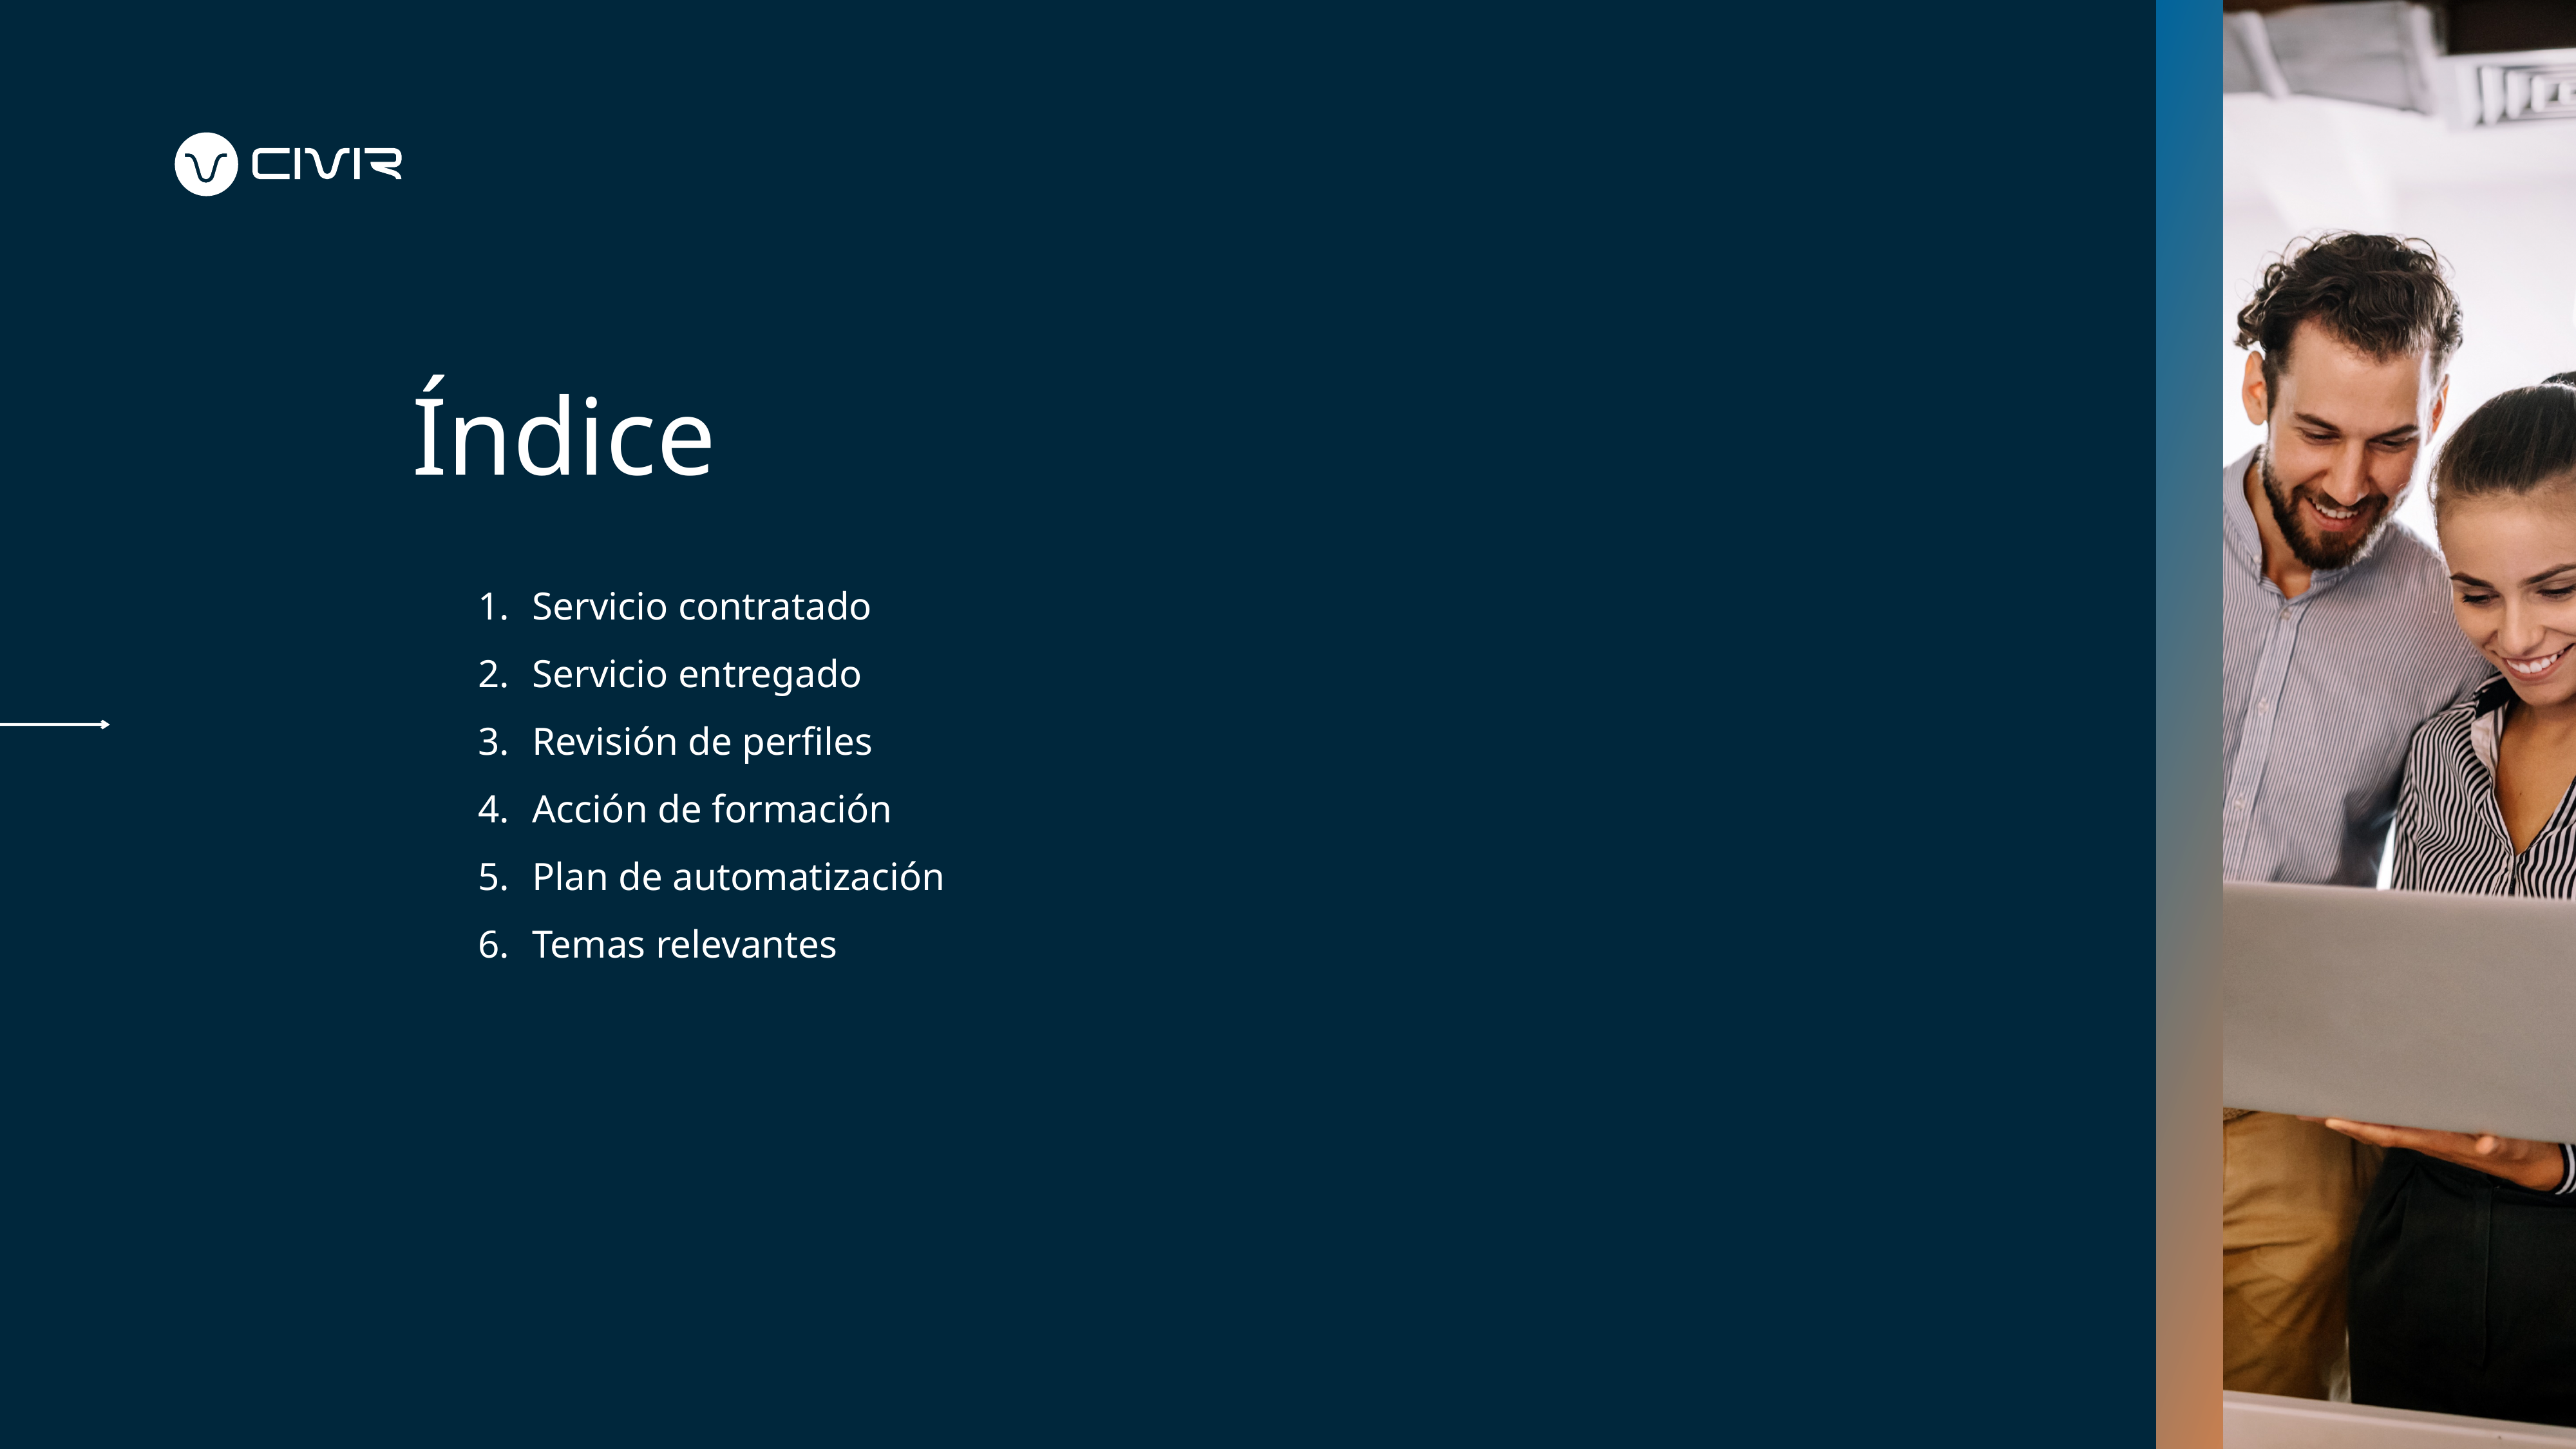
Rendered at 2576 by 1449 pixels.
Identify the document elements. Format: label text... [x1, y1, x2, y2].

text_box Servicio contratado Servicio entregado Revisión de perfiles Acción de formación Plan de automatización Temas relevantes [472, 554, 1955, 971]
text_box [2155, 0, 2222, 1449]
text_box [0, 719, 110, 730]
text_box Índice [406, 363, 1245, 502]
picture [2222, 0, 2576, 1449]
